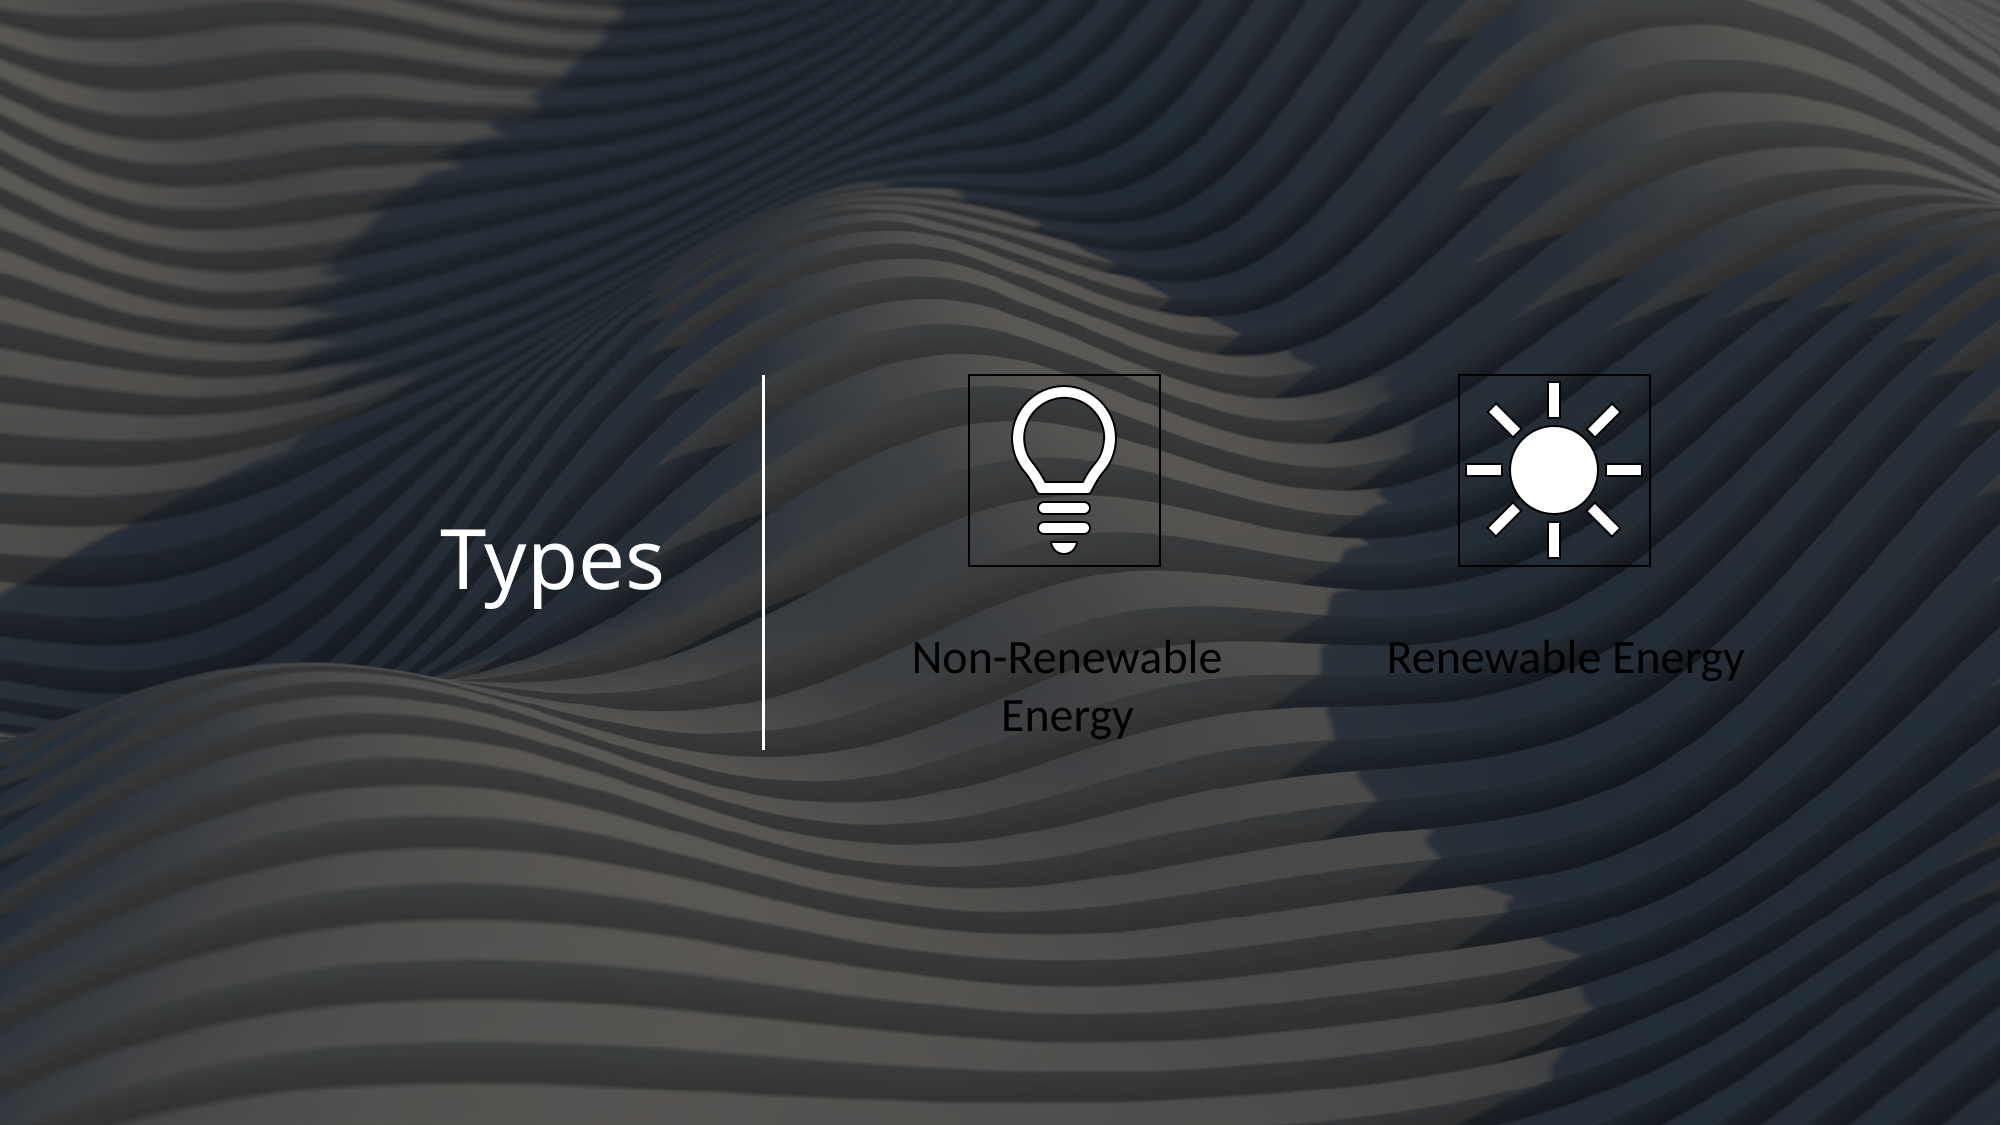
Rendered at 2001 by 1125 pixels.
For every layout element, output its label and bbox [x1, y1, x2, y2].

picture [0, 0, 2000, 1125]
list [845, 174, 1788, 951]
